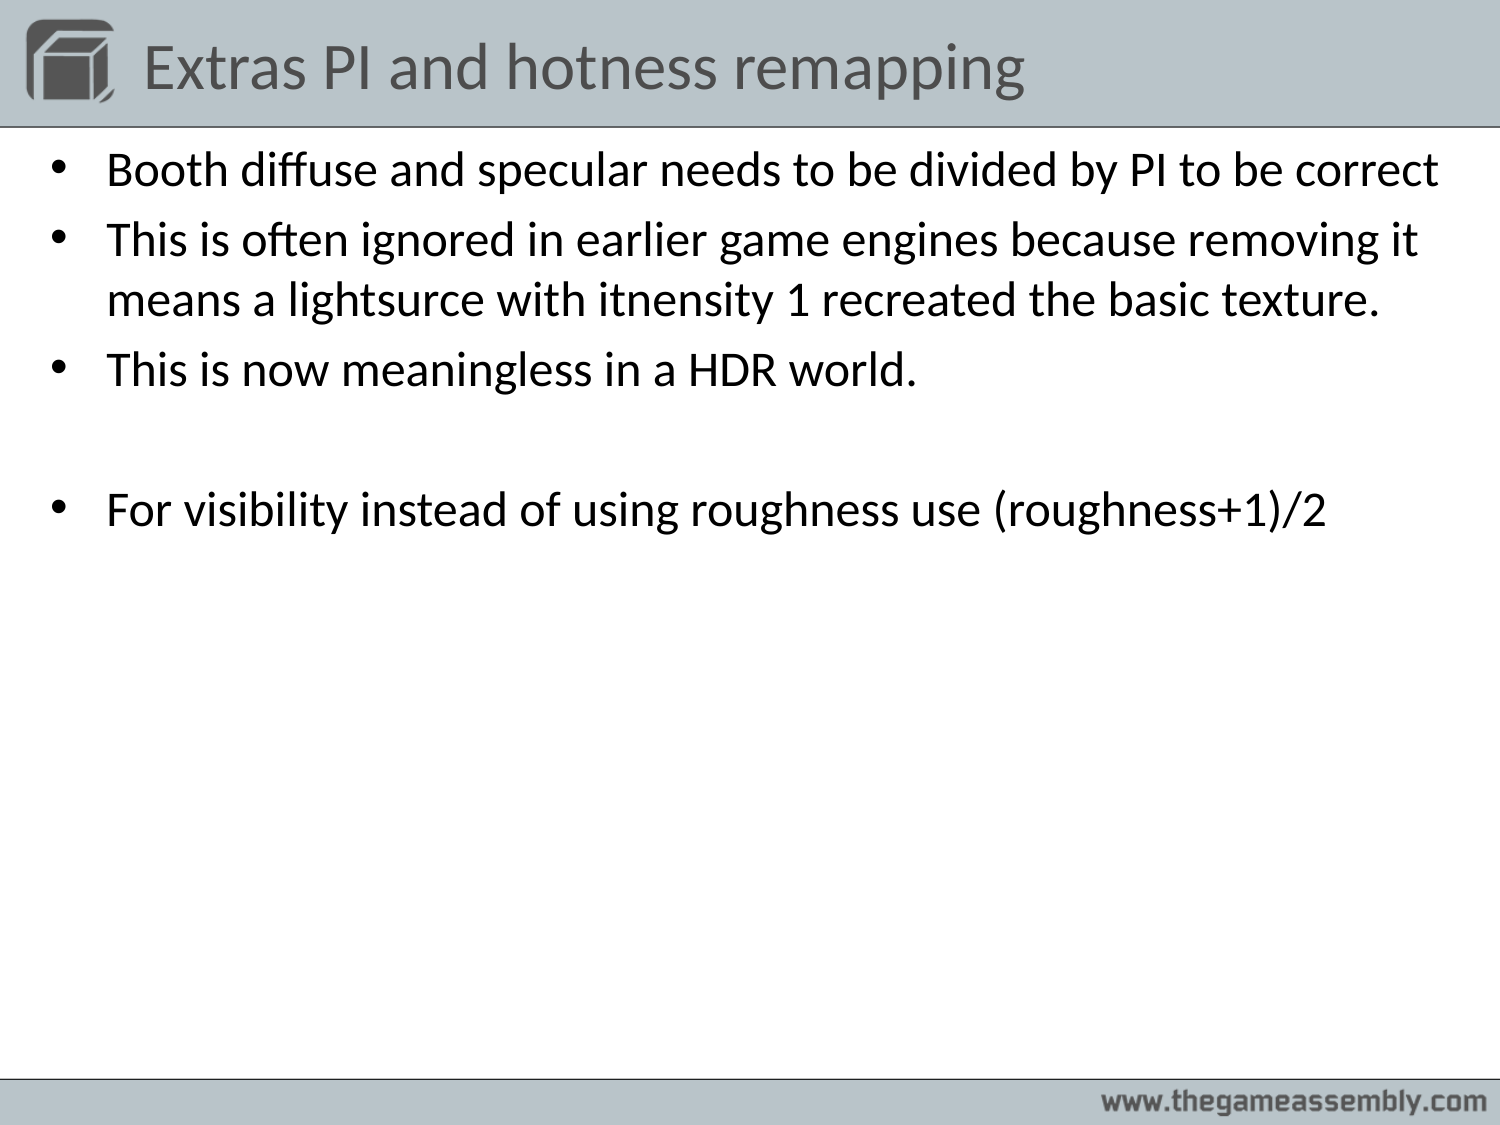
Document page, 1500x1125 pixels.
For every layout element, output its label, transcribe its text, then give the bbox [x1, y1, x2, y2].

title Extras PI and hotness remapping [128, 0, 1500, 126]
list Booth diffuse and specular needs to be divided by PI to be correct This is often ignored in earlier game engines because removing it means a lightsurce with itnensity 1 recreated the basic texture. This is now meaningless in a HDR world. For visibility instead of using roughness use (roughness+1)/2 [34, 128, 1466, 1079]
picture [0, 0, 1500, 1125]
